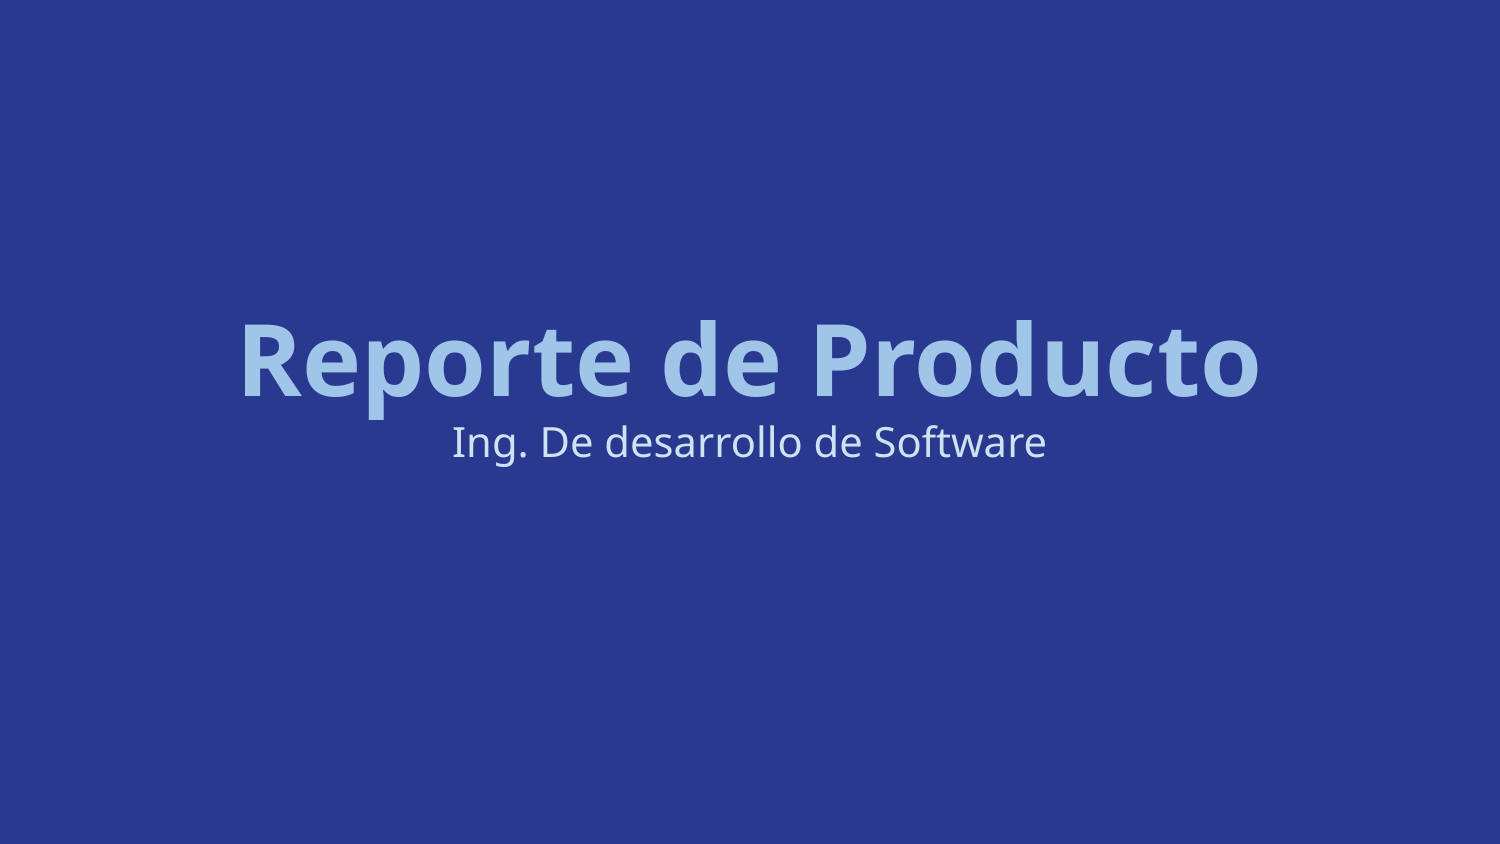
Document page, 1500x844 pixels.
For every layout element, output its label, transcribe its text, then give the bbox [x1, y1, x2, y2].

title Reporte de Producto Ing. De desarrollo de Software [83, 233, 1417, 529]
